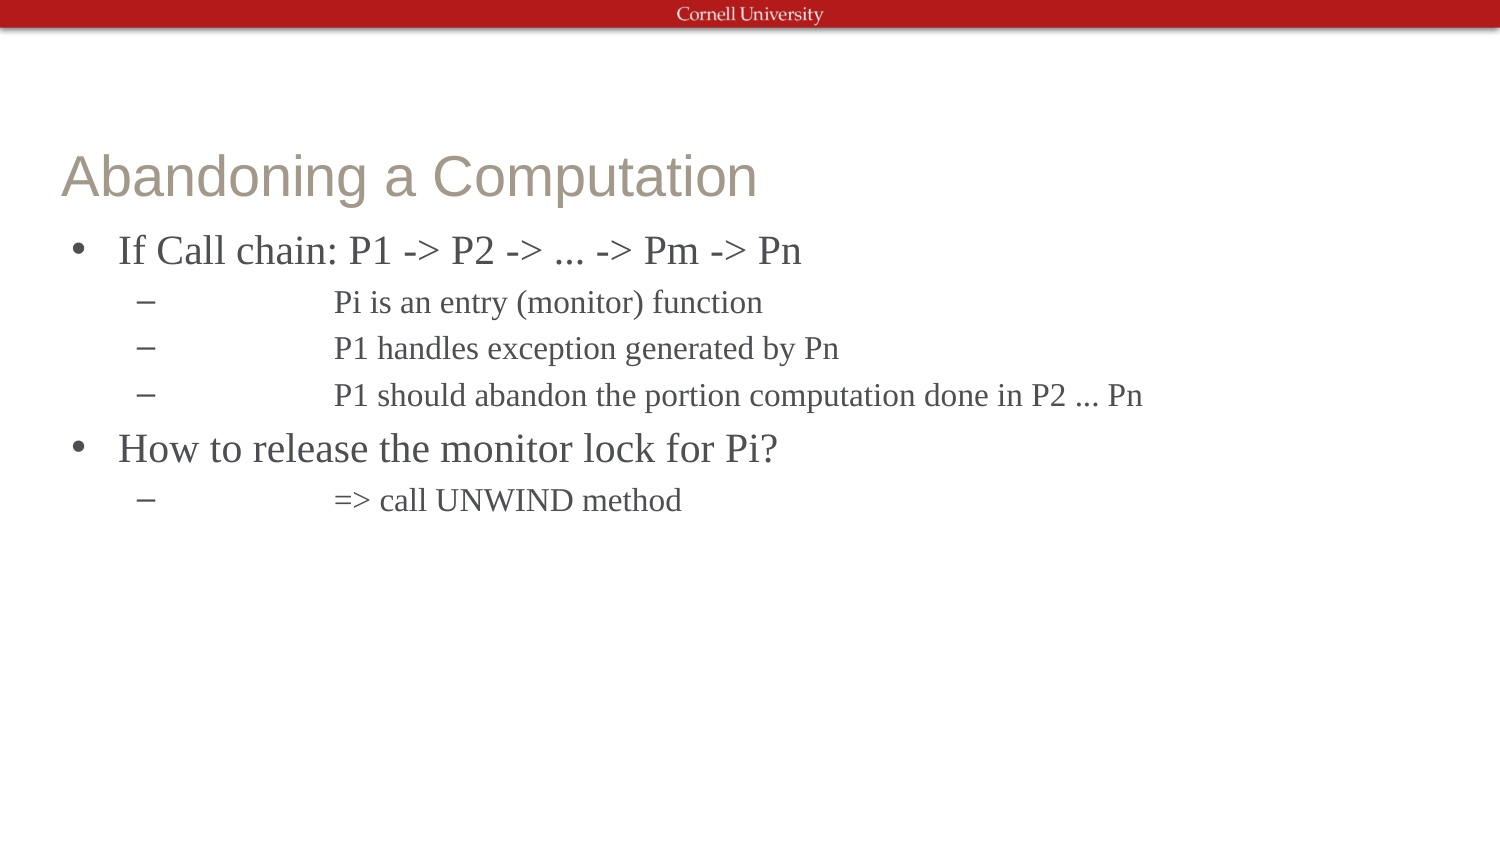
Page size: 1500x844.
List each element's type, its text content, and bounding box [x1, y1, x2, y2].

title Abandoning a Computation [46, 131, 1471, 216]
list If Call chain: P1 -> P2 -> ... -> Pm -> Pn Pi is an entry (monitor) function P1 handles exception generated by Pn P1 should abandon the portion computation done in P2 ... Pn How to release the monitor lock for Pi? => call UNWIND method [46, 216, 1471, 708]
picture [635, 0, 858, 45]
